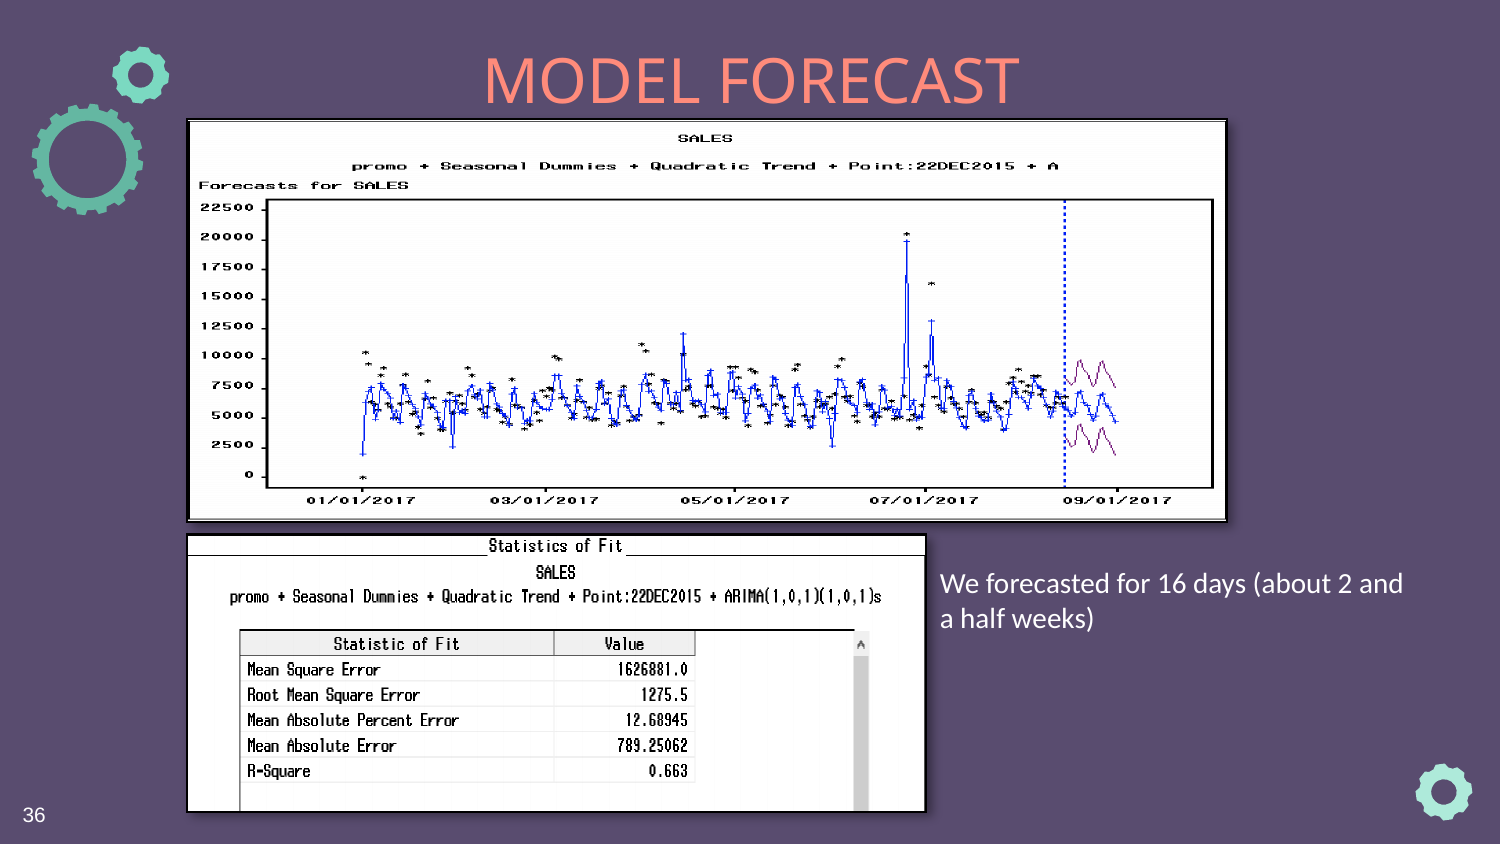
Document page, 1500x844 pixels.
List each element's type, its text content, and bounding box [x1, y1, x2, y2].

text_box 36 [7, 794, 65, 834]
text_box MODEL FORECAST [116, 25, 1387, 120]
picture [188, 119, 1226, 521]
text_box We forecasted for 16 days (about 2 and a half weeks) [930, 556, 1420, 677]
picture [188, 535, 926, 811]
